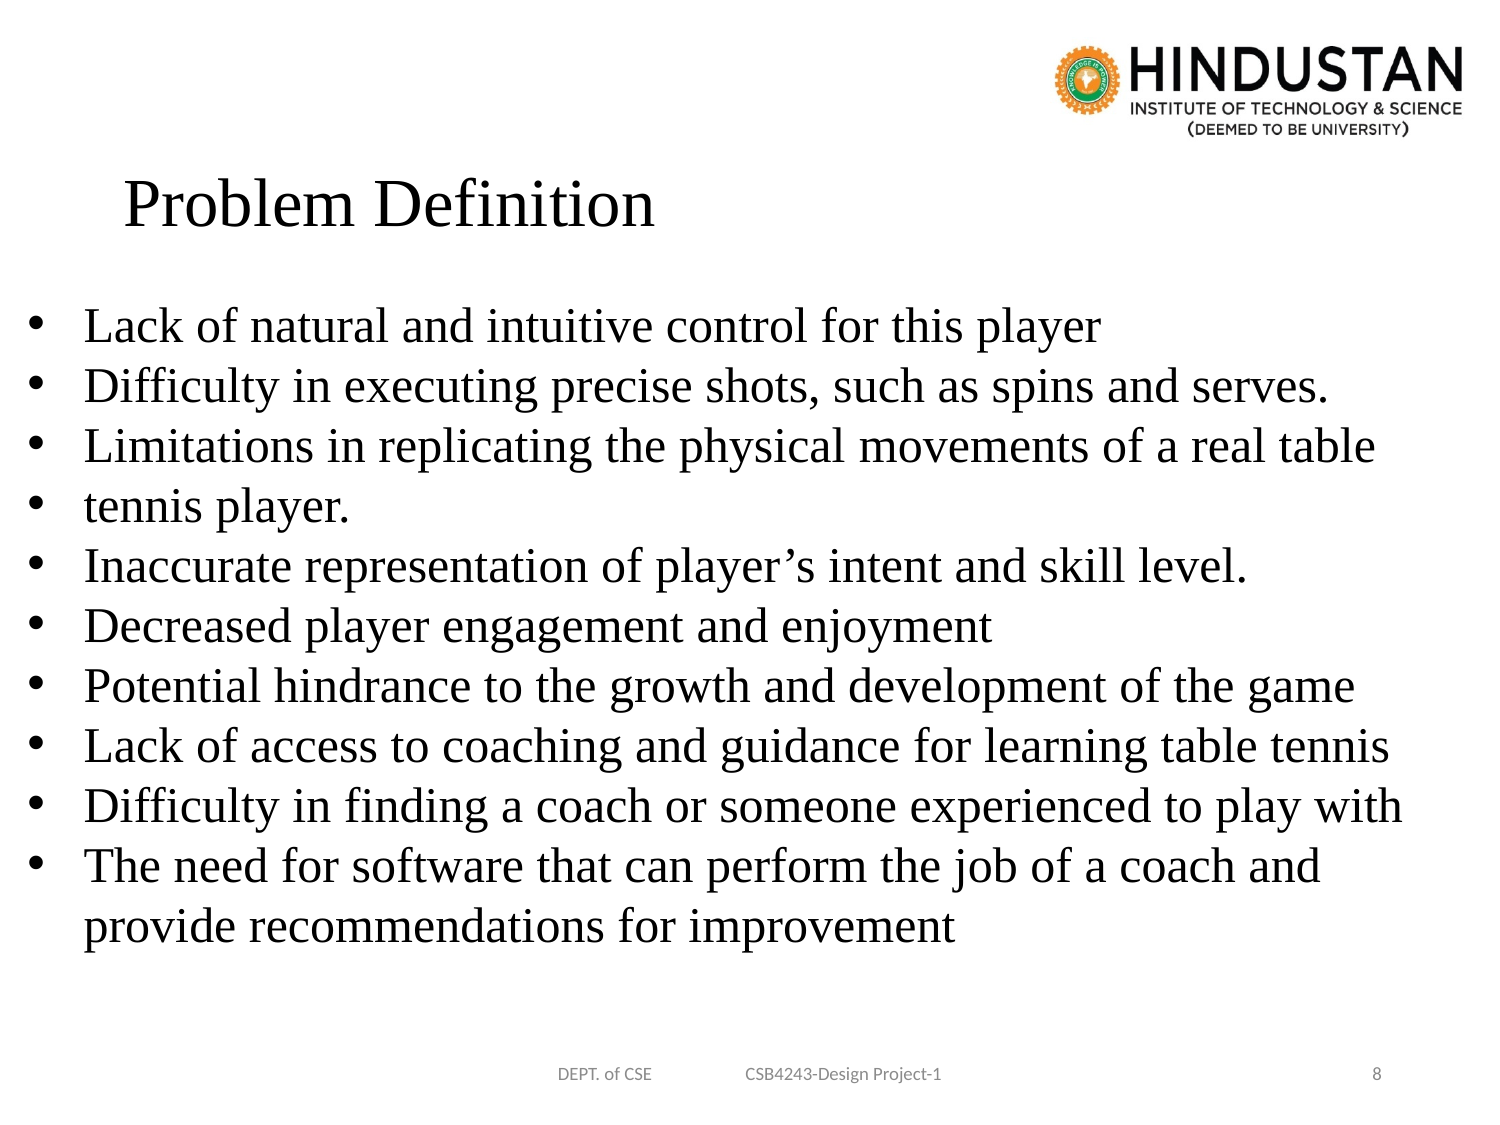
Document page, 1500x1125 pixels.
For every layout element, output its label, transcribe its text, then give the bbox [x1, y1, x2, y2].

text_box Lack of natural and intuitive control for this player Difficulty in executing precise shots, such as spins and serves. Limitations in replicating the physical movements of a real table tennis player. Inaccurate representation of player’s intent and skill level. Decreased player engagement and enjoyment Potential hindrance to the growth and development of the game Lack of access to coaching and guidance for learning table tennis Difficulty in finding a coach or someone experienced to play with The need for software that can perform the job of a coach and provide recommendations for improvement [12, 285, 1488, 1021]
picture [1049, 37, 1466, 146]
footer DEPT. of CSE CSB4243-Design Project-1 [496, 1042, 1004, 1103]
title Problem Definition [108, 95, 1403, 285]
slide_number 8 [1059, 1042, 1397, 1103]
